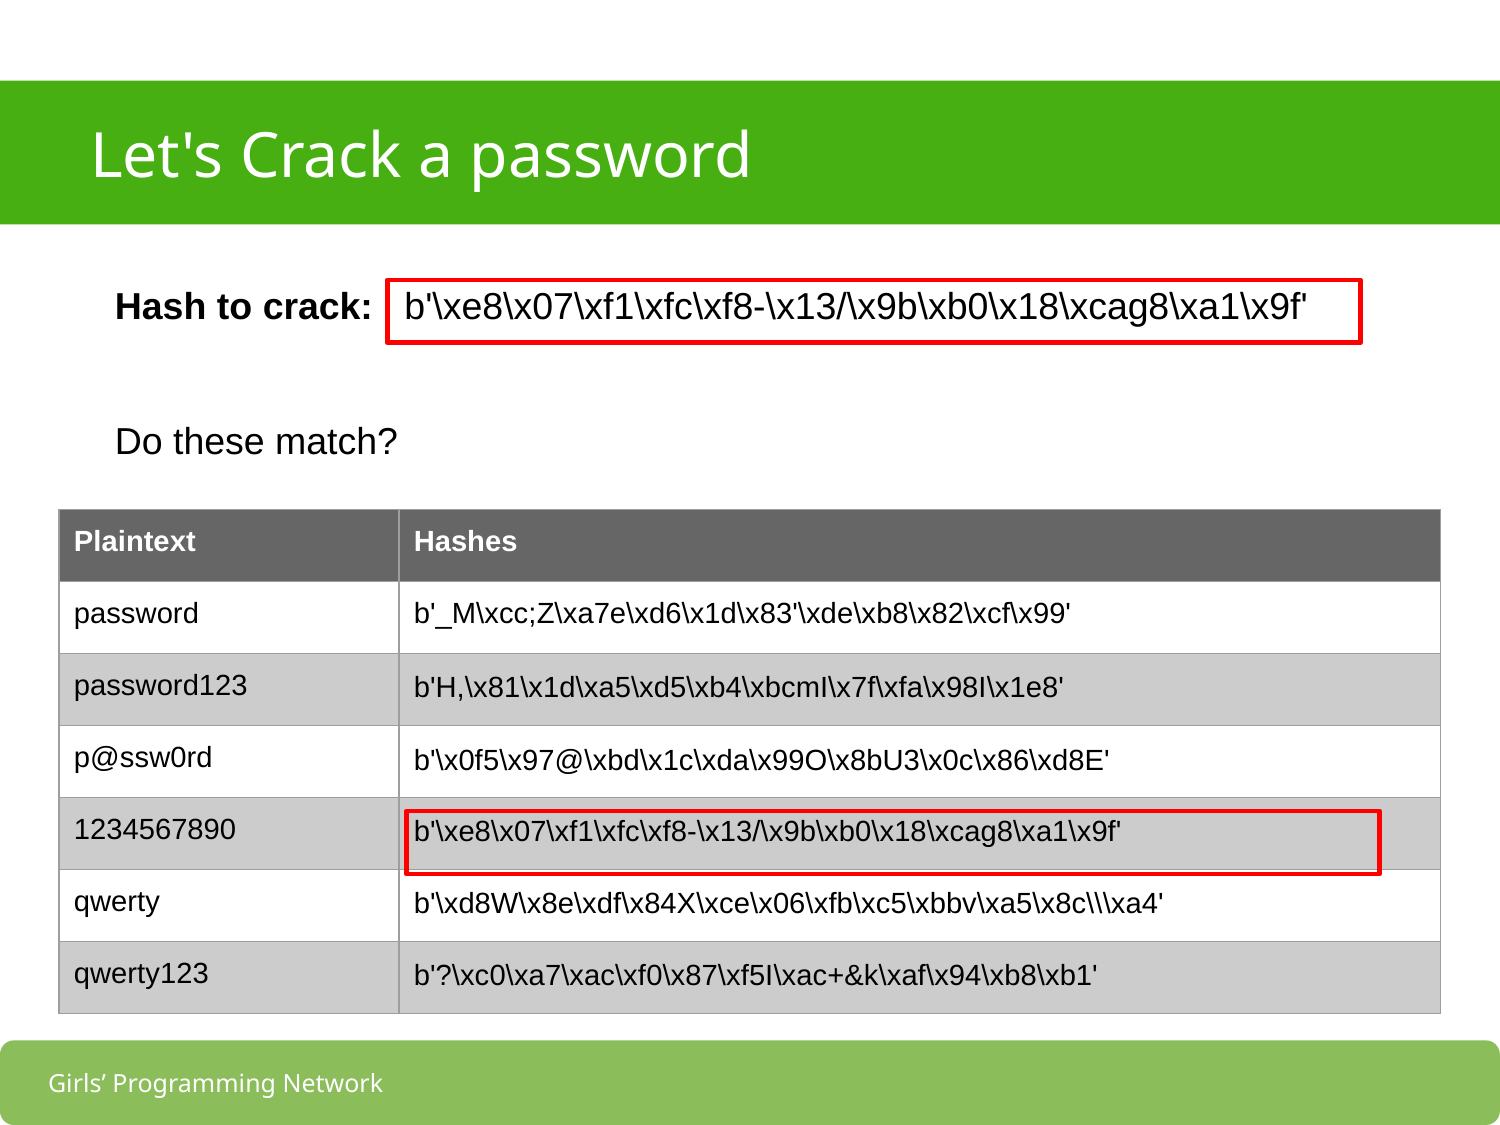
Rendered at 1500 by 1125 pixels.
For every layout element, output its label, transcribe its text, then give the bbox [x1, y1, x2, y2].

text_box [406, 811, 1380, 874]
table_header Plaintext [60, 510, 398, 581]
table_cell b'\x0f5\x97@\xbd\x1c\xda\x99O\x8bU3\x0c\x86\xd8E' [400, 726, 1440, 797]
text_box [387, 279, 1361, 343]
table_cell b'H,\x81\x1d\xa5\xd5\xb4\xbcmI\x7f\xfa\x98I\x1e8' [400, 654, 1440, 725]
table_cell qwerty123 [60, 942, 398, 1013]
title Let's Crack a password [75, 80, 1425, 225]
table_cell password123 [60, 654, 398, 725]
table_cell b'\xd8W\x8e\xdf\x84X\xce\x06\xfb\xc5\xbbv\xa5\x8c\\\xa4' [400, 870, 1440, 941]
table_cell qwerty [60, 870, 398, 941]
table_cell b'?\xc0\xa7\xac\xf0\x87\xf5I\xac+&k\xaf\x94\xb8\xb1' [400, 942, 1440, 1013]
text_box Hash to crack: b'\xe8\x07\xf1\xfc\xf8-\x13/\x9b\xb0\x18\xcag8\xa1\x9f' Do these match? [100, 267, 1400, 478]
table_cell p@ssw0rd [60, 726, 398, 797]
table_cell password [60, 582, 398, 653]
table_cell 1234567890 [60, 798, 398, 869]
table_cell b'_M\xcc;Z\xa7e\xd6\x1d\x83'\xde\xb8\x82\xcf\x99' [400, 582, 1440, 653]
table_cell b'\xe8\x07\xf1\xfc\xf8-\x13/\x9b\xb0\x18\xcag8\xa1\x9f' [400, 798, 1440, 869]
table_header Hashes [400, 510, 1440, 581]
